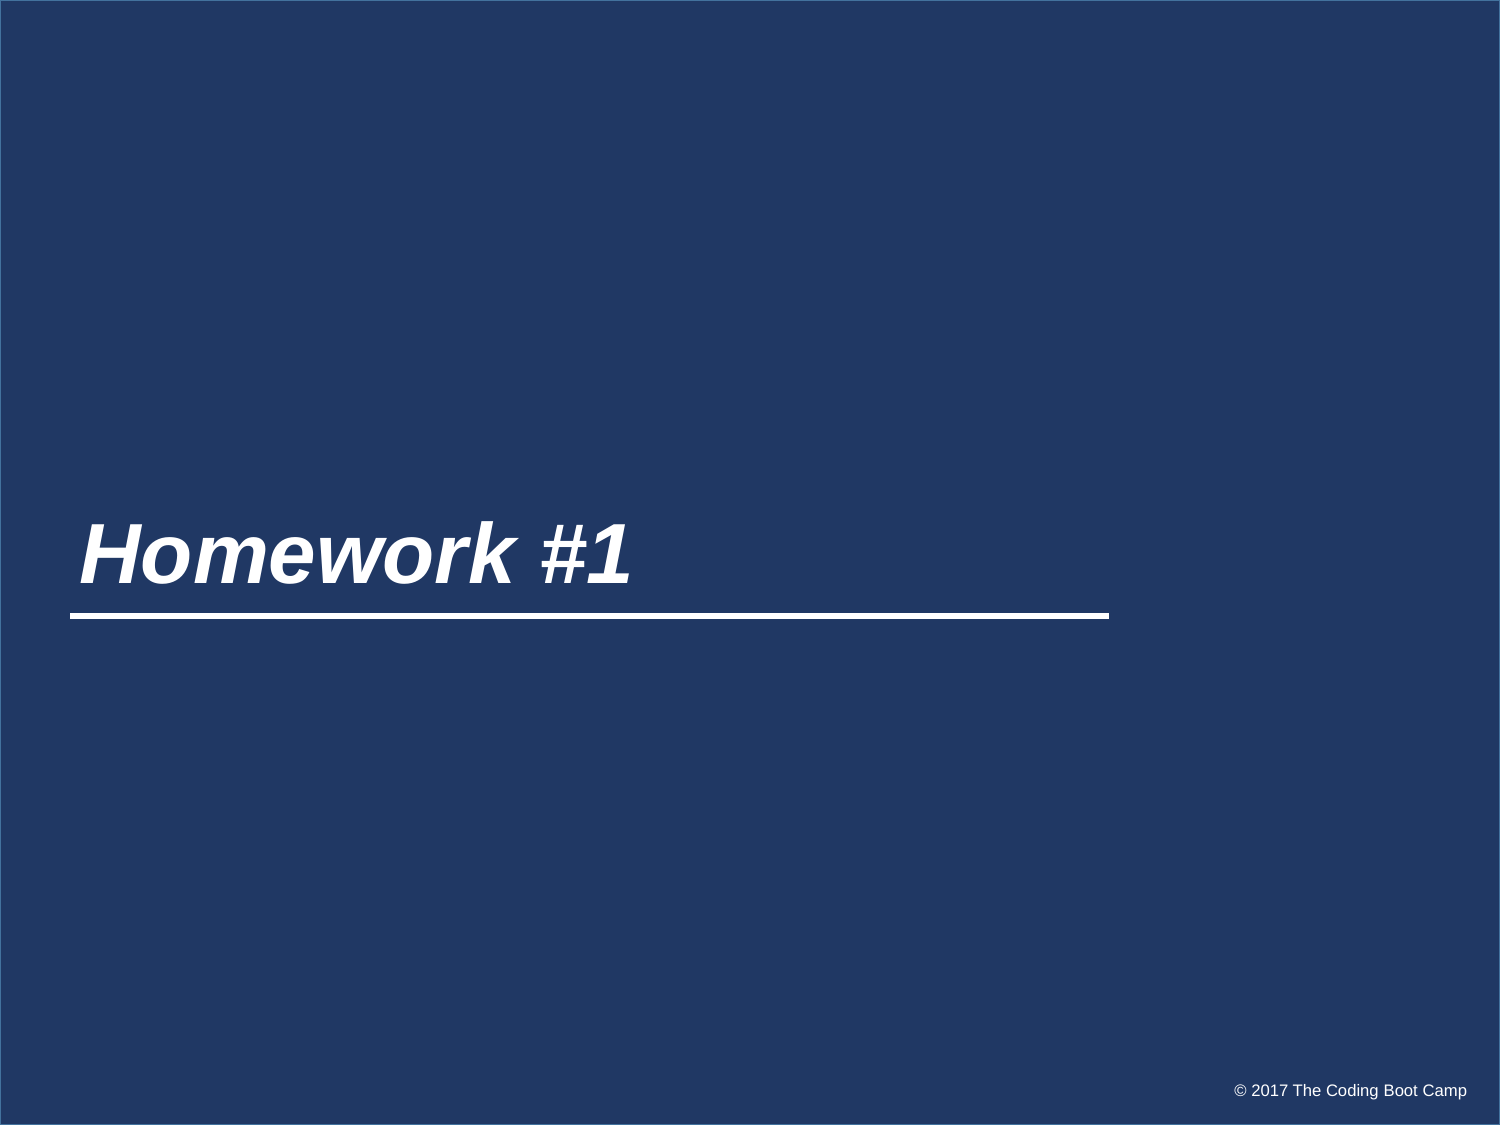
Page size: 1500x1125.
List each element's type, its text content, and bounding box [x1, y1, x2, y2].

title Homework #1 [64, 484, 1415, 628]
